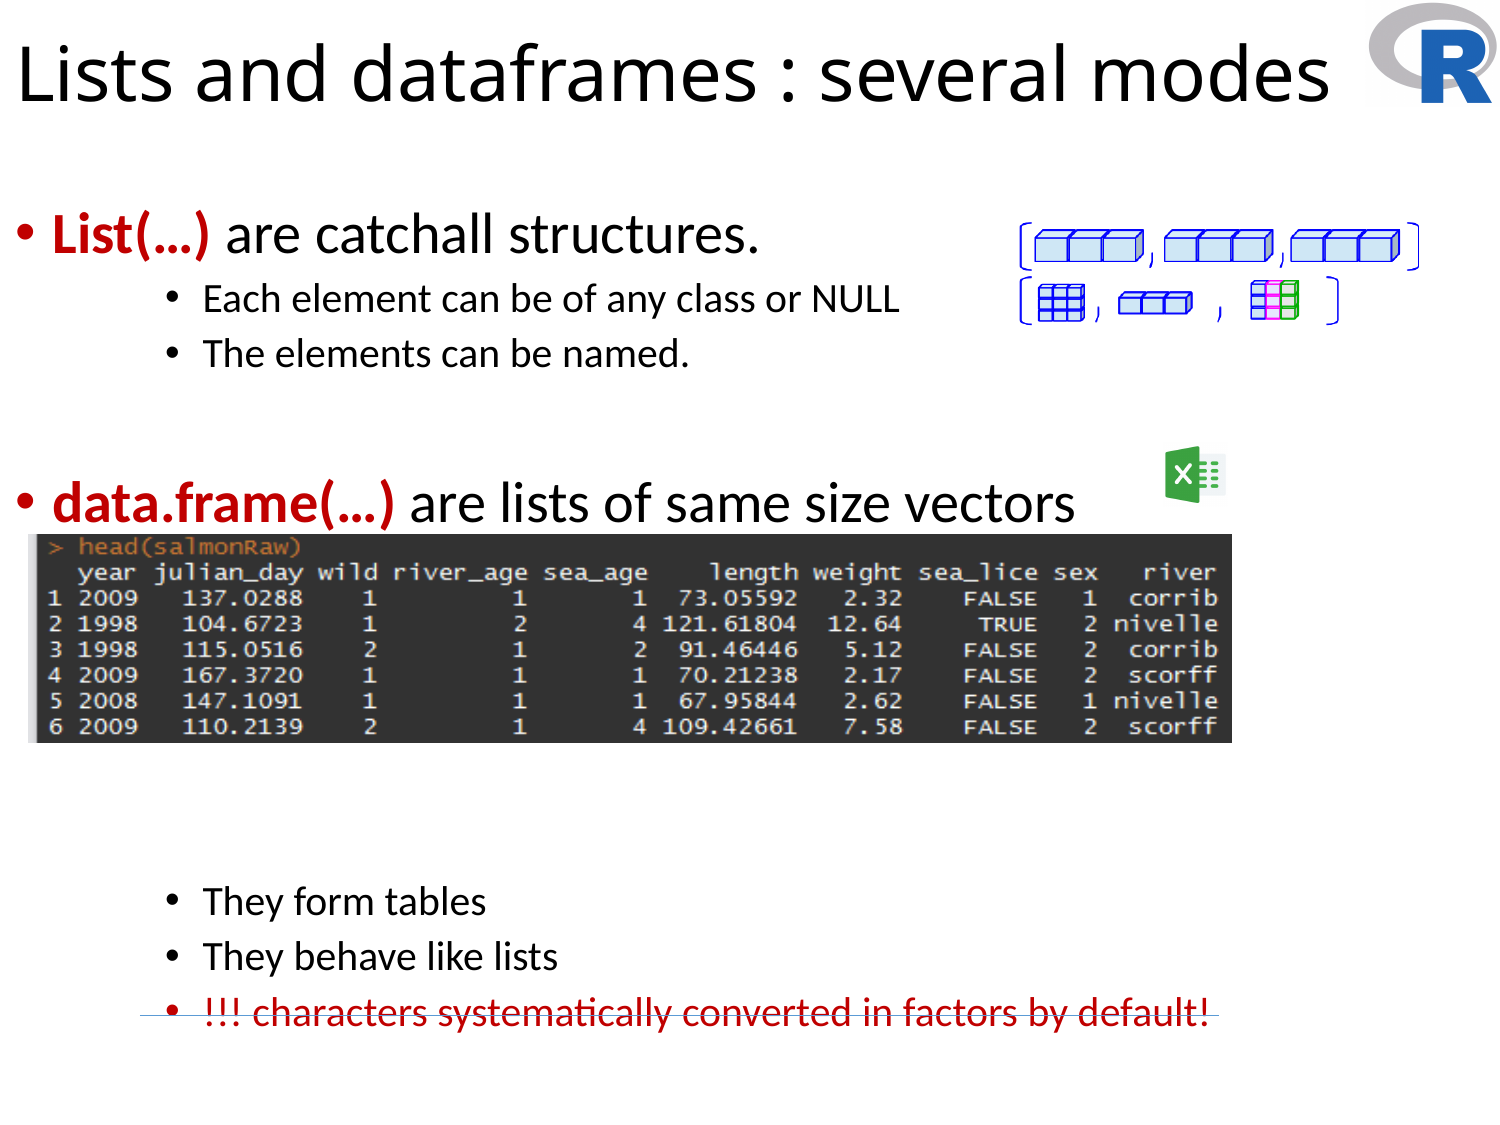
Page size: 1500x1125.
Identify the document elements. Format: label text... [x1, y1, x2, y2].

list List(…) are catchall structures. Each element can be of any class or NULL The elements can be named. data.frame(…) are lists of same size vectors They form tables They behave like lists !!! characters systematically converted in factors by default! [0, 195, 1294, 1119]
picture [28, 534, 1232, 743]
picture [1017, 220, 1421, 326]
picture [1163, 442, 1228, 507]
picture [1365, 0, 1500, 107]
text_box Lists and dataframes : several modes [0, 0, 1500, 155]
